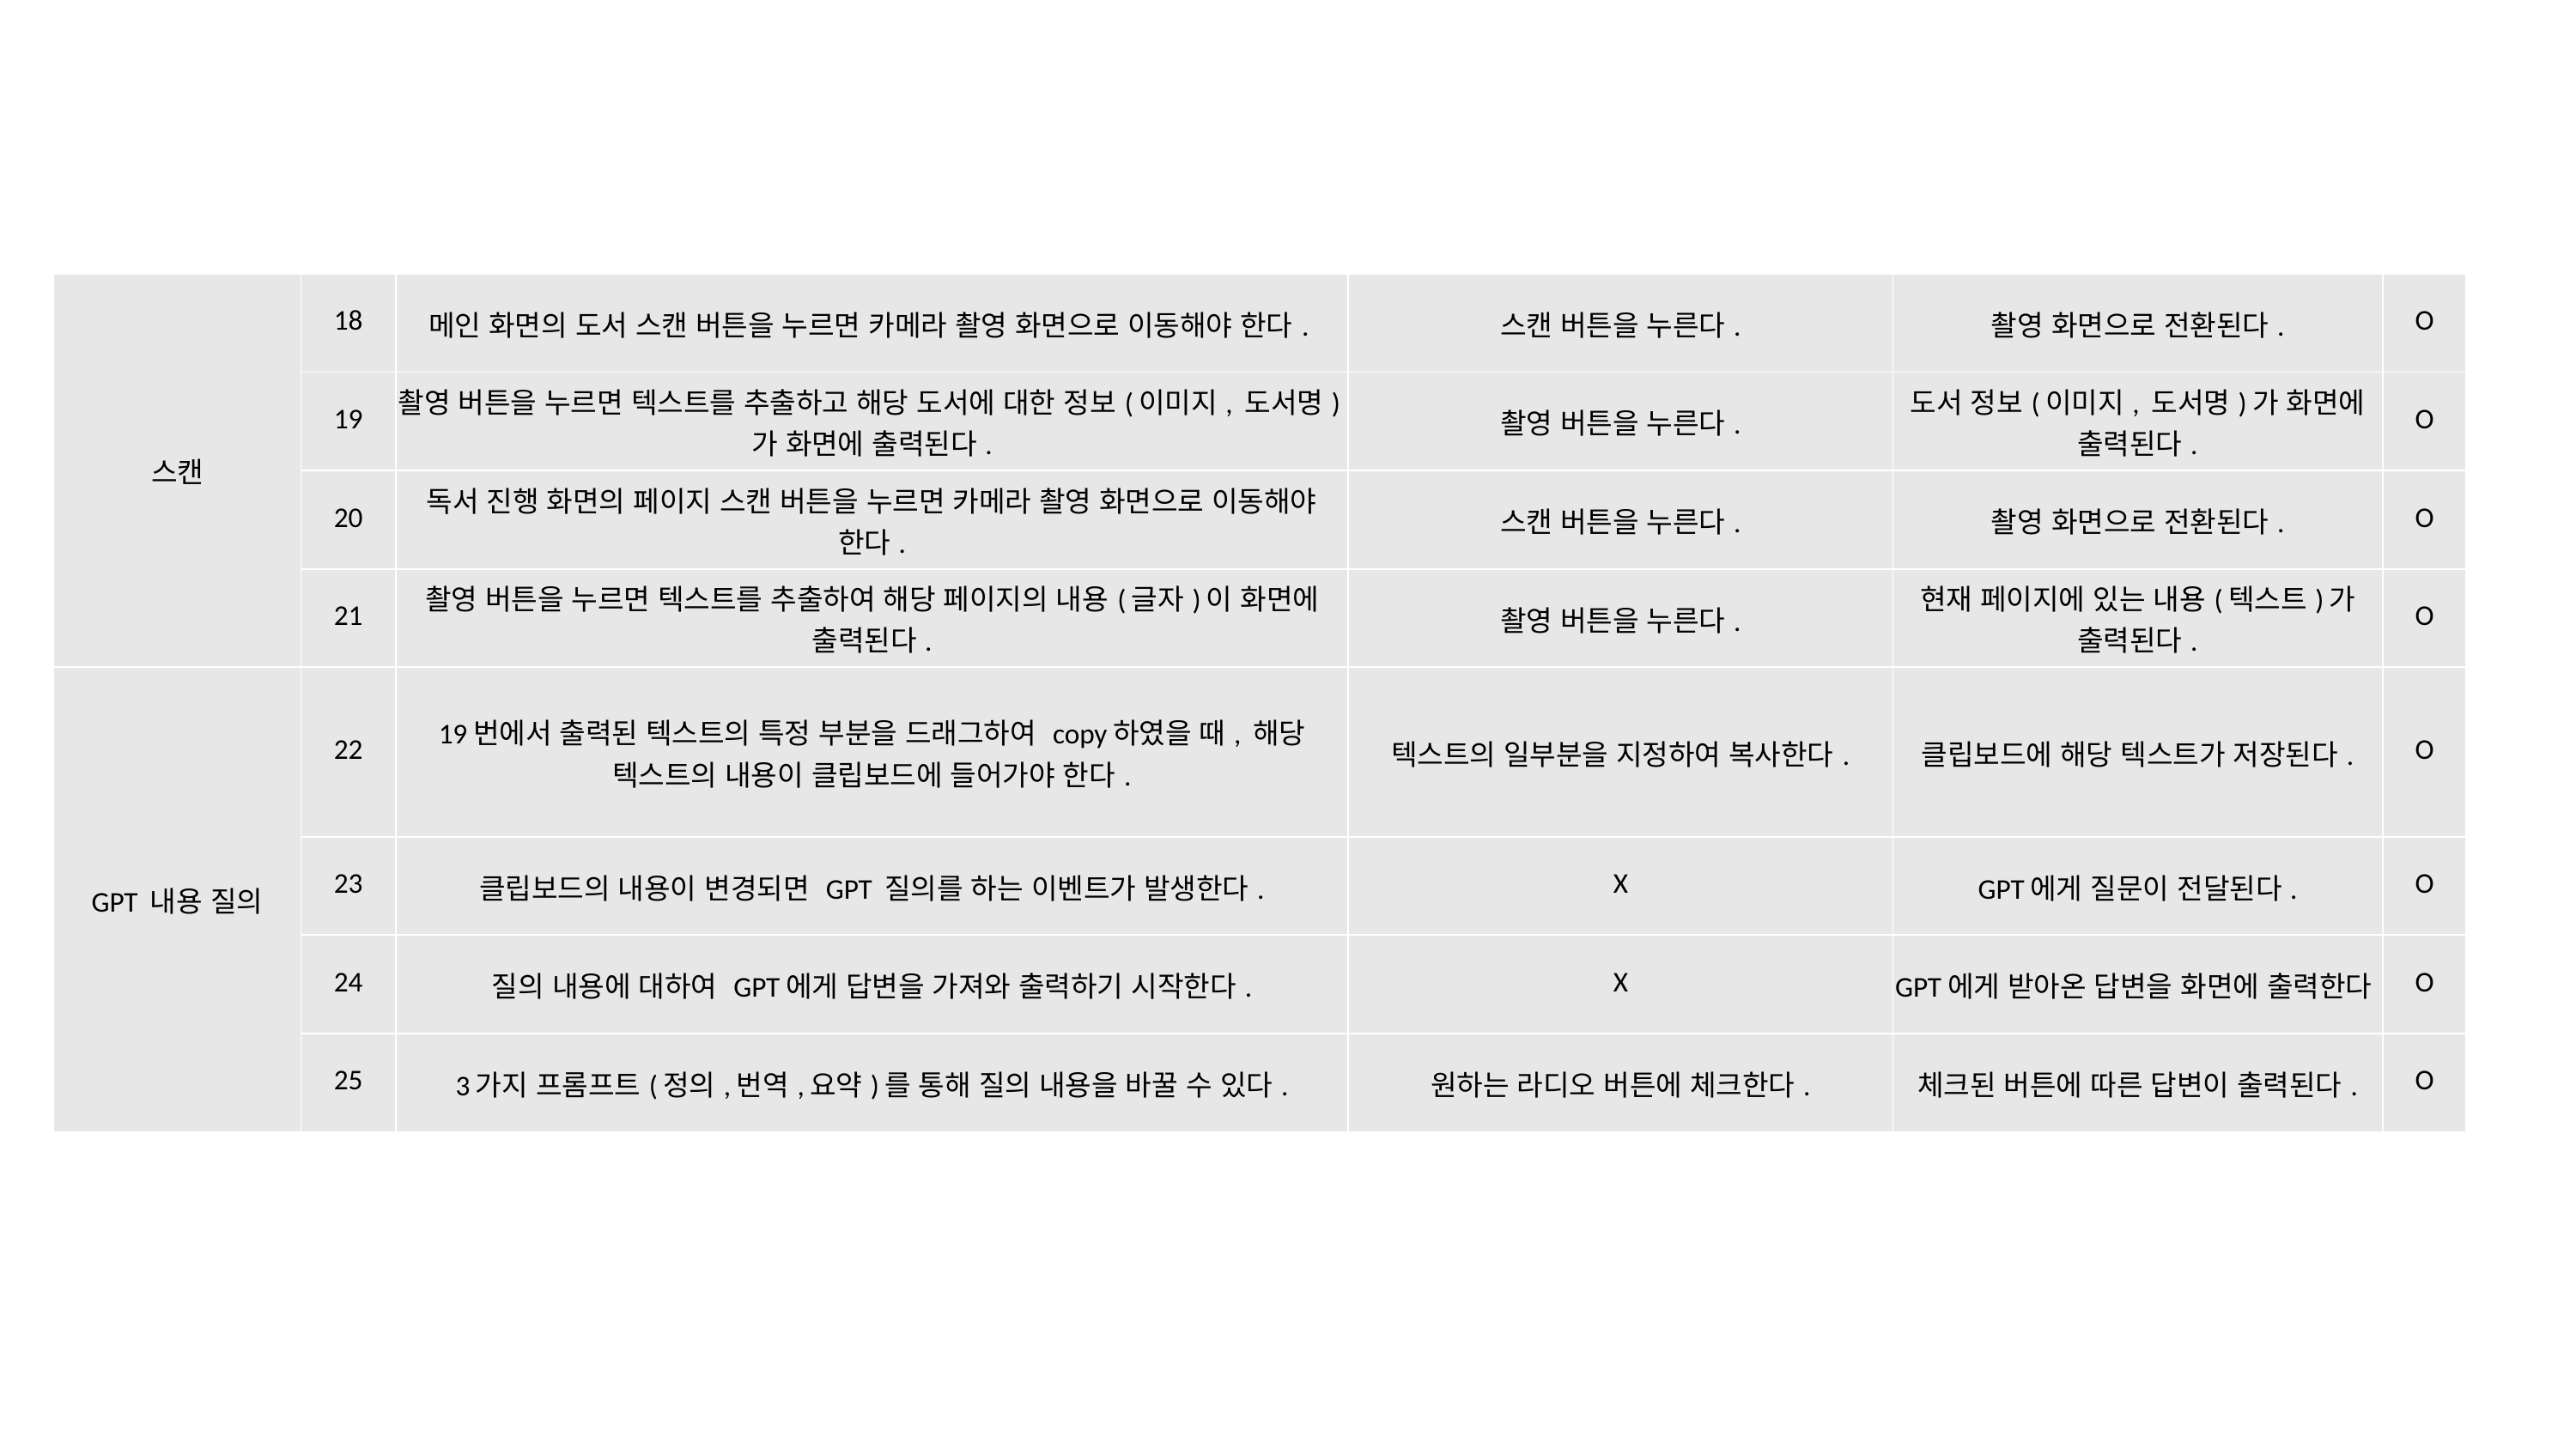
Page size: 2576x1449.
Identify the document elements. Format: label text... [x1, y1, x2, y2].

table_cell O [2384, 1034, 2465, 1131]
table_cell 촬영 화면으로 전환된다. [1893, 471, 2382, 568]
table_header 촬영 화면으로 전환된다. [1893, 275, 2382, 372]
table_cell 질의 내용에 대하여 GPT에게 답변을 가져와 출력하기 시작한다. [397, 936, 1347, 1033]
table_cell O [2384, 668, 2465, 836]
table_cell GPT 내용 질의 [54, 668, 301, 1131]
table_cell O [2384, 936, 2465, 1033]
table_cell 19 [301, 373, 395, 470]
table_cell X [1349, 936, 1893, 1033]
table_cell 24 [301, 936, 395, 1033]
table_cell 19번에서 출력된 텍스트의 특정 부분을 드래그하여 copy하였을 때, 해당 텍스트의 내용이 클립보드에 들어가야 한다. [397, 668, 1347, 836]
table_cell 촬영 버튼을 누른다. [1349, 570, 1893, 666]
table_header 스캔 [54, 275, 301, 666]
table_cell 독서 진행 화면의 페이지 스캔 버튼을 누르면 카메라 촬영 화면으로 이동해야 한다. [397, 471, 1347, 568]
table_cell X [1349, 838, 1893, 934]
table_header 18 [301, 275, 395, 372]
table_cell 현재 페이지에 있는 내용(텍스트)가 출력된다. [1893, 570, 2382, 666]
table_header O [2384, 275, 2465, 372]
table_cell 촬영 버튼을 누르면 텍스트를 추출하여 해당 페이지의 내용(글자)이 화면에 출력된다. [397, 570, 1347, 666]
table_cell 23 [301, 838, 395, 934]
table_cell 촬영 버튼을 누르면 텍스트를 추출하고 해당 도서에 대한 정보(이미지, 도서명)가 화면에 출력된다. [397, 373, 1347, 470]
table_cell 원하는 라디오 버튼에 체크한다. [1349, 1034, 1893, 1131]
table_cell 25 [301, 1034, 395, 1131]
table_cell 21 [301, 570, 395, 666]
table_cell O [2384, 373, 2465, 470]
table_cell GPT에게 질문이 전달된다. [1893, 838, 2382, 934]
table_cell 텍스트의 일부분을 지정하여 복사한다. [1349, 668, 1893, 836]
table_header 메인 화면의 도서 스캔 버튼을 누르면 카메라 촬영 화면으로 이동해야 한다. [397, 275, 1347, 372]
table_cell O [2384, 471, 2465, 568]
table_cell GPT에게 받아온 답변을 화면에 출력한다. [1893, 936, 2382, 1033]
table_cell O [2384, 570, 2465, 666]
table_cell 체크된 버튼에 따른 답변이 출력된다. [1893, 1034, 2382, 1131]
table_cell 3가지 프롬프트(정의,번역,요약)를 통해 질의 내용을 바꿀 수 있다. [397, 1034, 1347, 1131]
table_cell 20 [301, 471, 395, 568]
table_header 스캔 버튼을 누른다. [1349, 275, 1893, 372]
table_cell 스캔 버튼을 누른다. [1349, 471, 1893, 568]
table_cell O [2384, 838, 2465, 934]
table_cell 촬영 버튼을 누른다. [1349, 373, 1893, 470]
table_cell 클립보드의 내용이 변경되면 GPT 질의를 하는 이벤트가 발생한다. [397, 838, 1347, 934]
table_cell 도서 정보(이미지, 도서명)가 화면에 출력된다. [1893, 373, 2382, 470]
table_cell 클립보드에 해당 텍스트가 저장된다. [1893, 668, 2382, 836]
table_cell 22 [301, 668, 395, 836]
